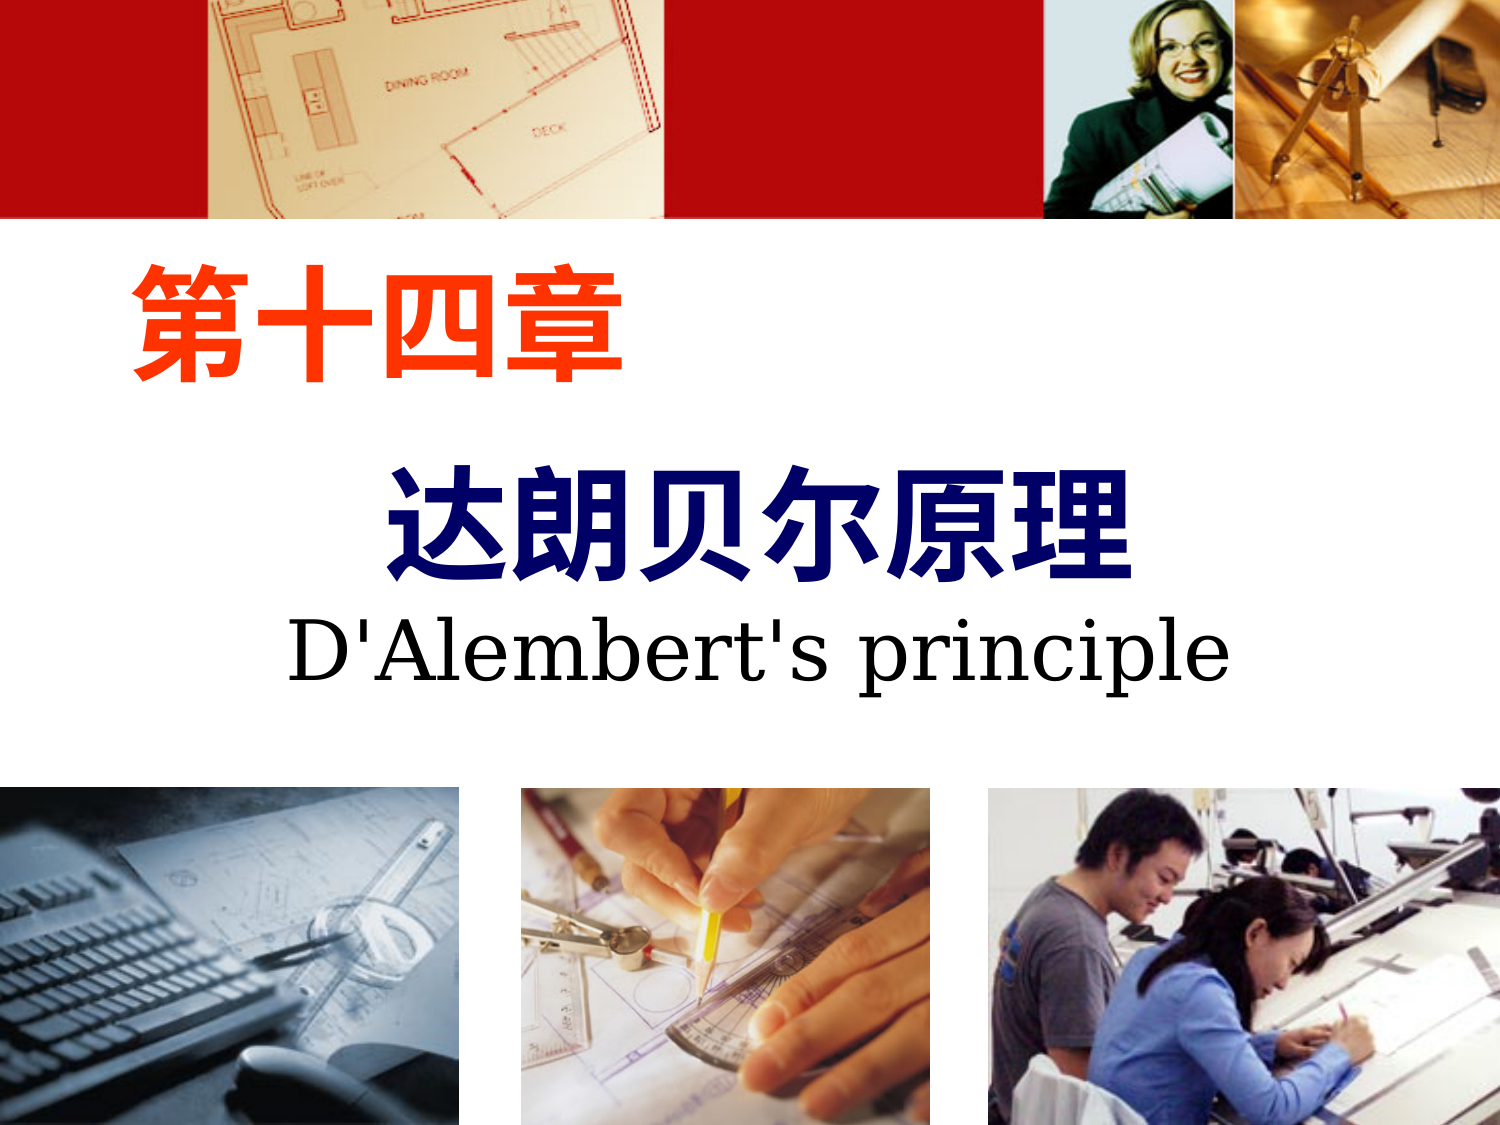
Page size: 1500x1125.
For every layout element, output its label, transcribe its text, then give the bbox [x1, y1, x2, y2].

picture [0, 787, 459, 1125]
text_box 第十四章 达朗贝尔原理 D'Alembert's principle [112, 243, 1407, 700]
picture [521, 788, 930, 1125]
picture [0, 0, 1500, 219]
picture [988, 788, 1500, 1125]
